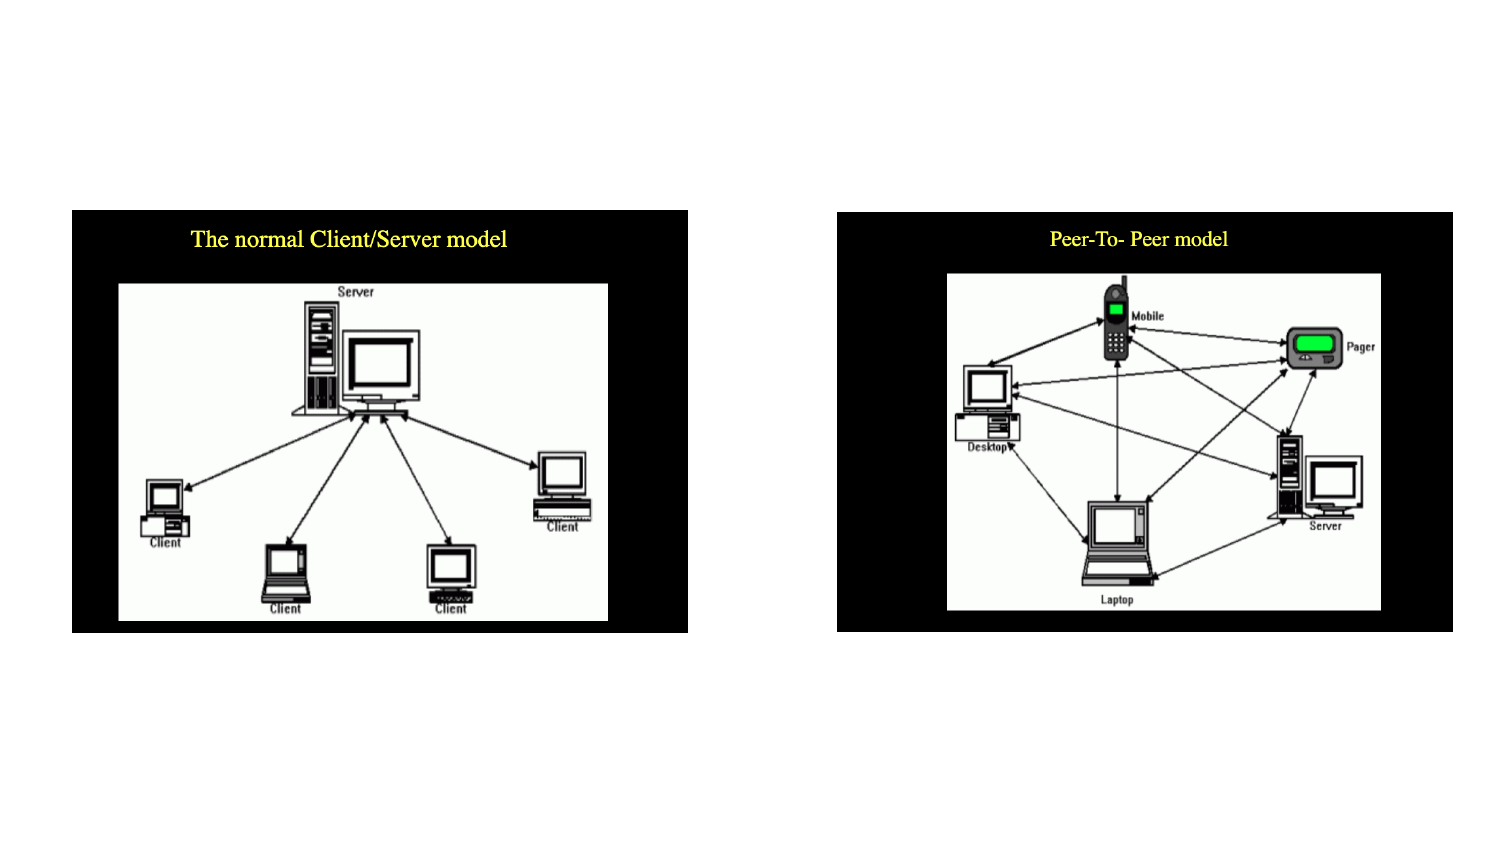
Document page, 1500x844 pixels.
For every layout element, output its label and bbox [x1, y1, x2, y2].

picture [837, 212, 1453, 632]
picture [72, 210, 688, 634]
